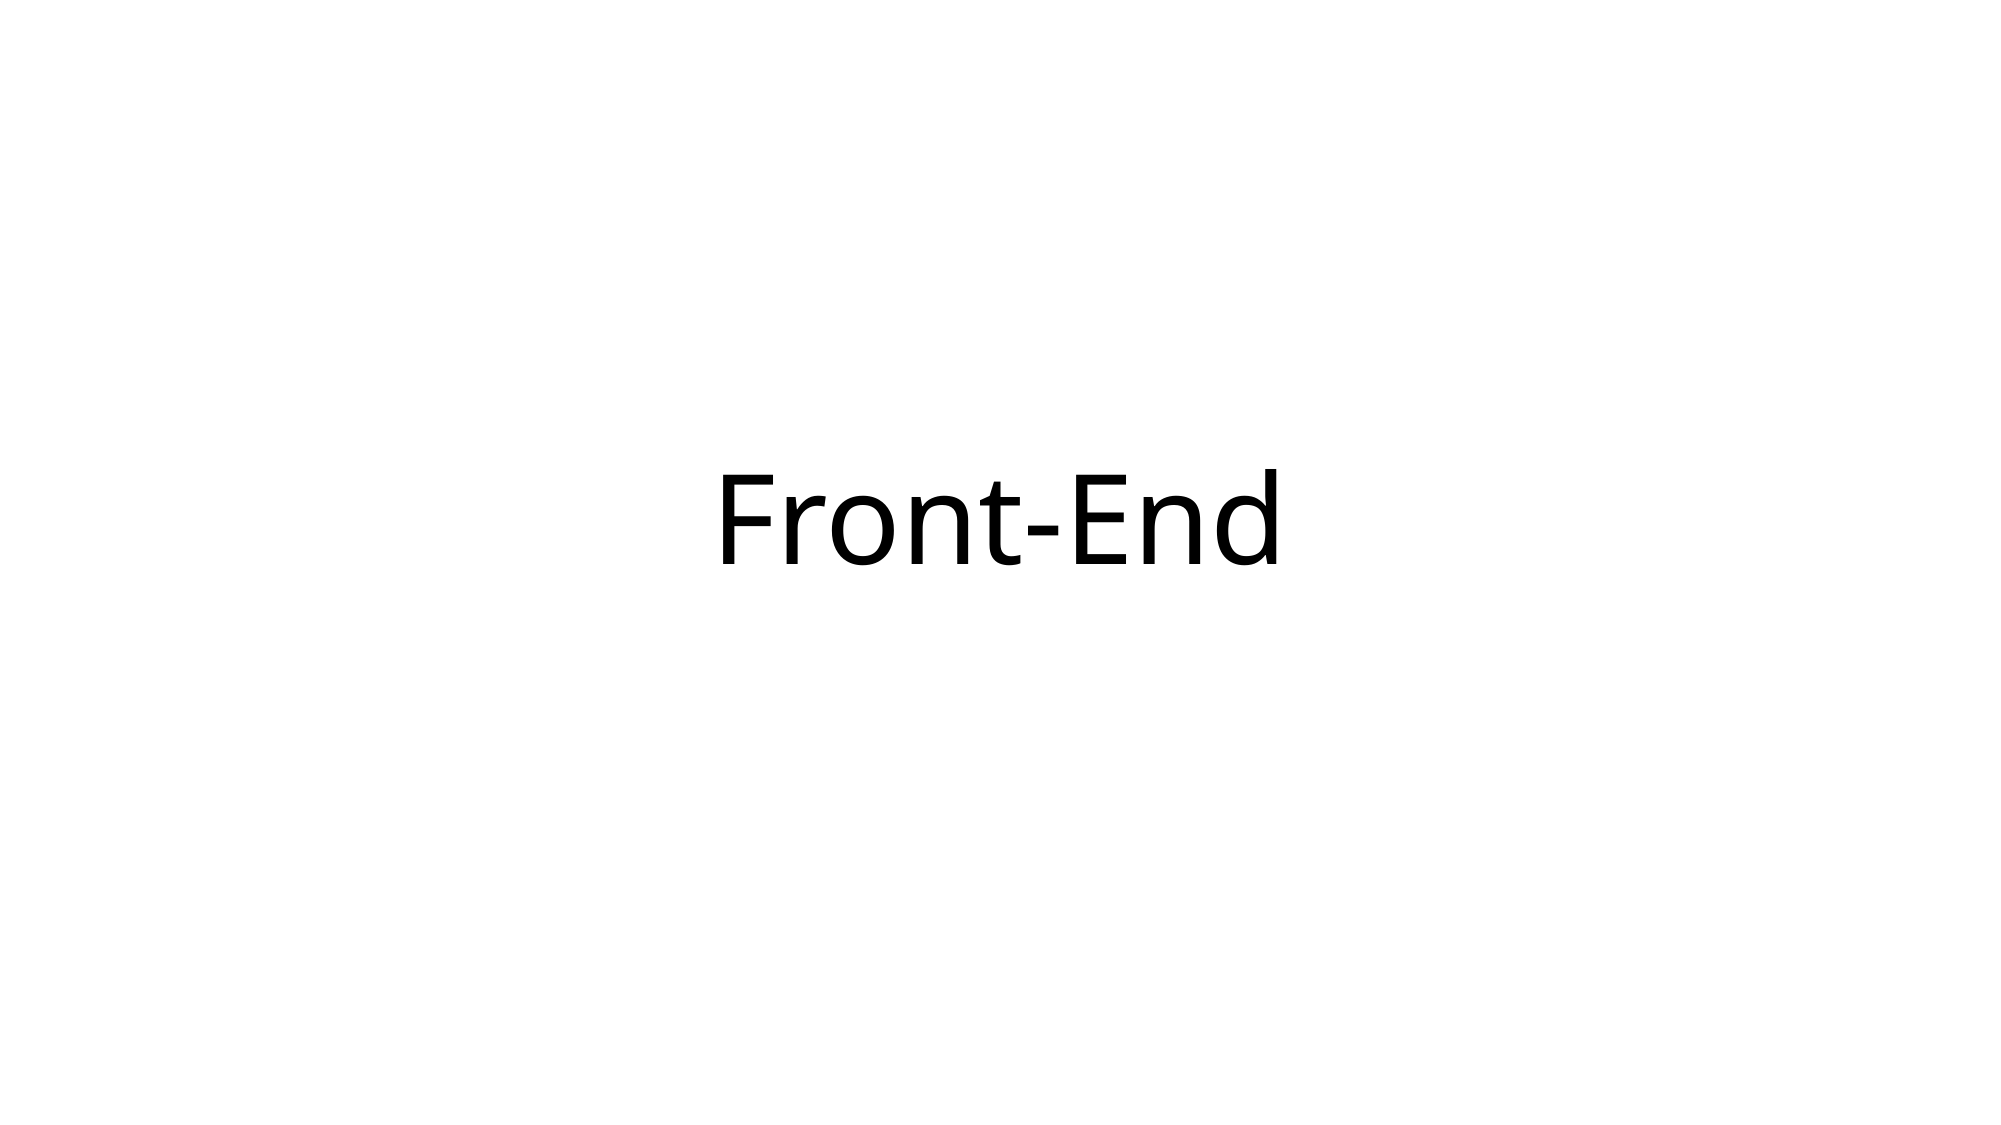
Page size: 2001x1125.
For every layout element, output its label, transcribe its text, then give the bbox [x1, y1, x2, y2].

title Front-End [68, 162, 1932, 612]
